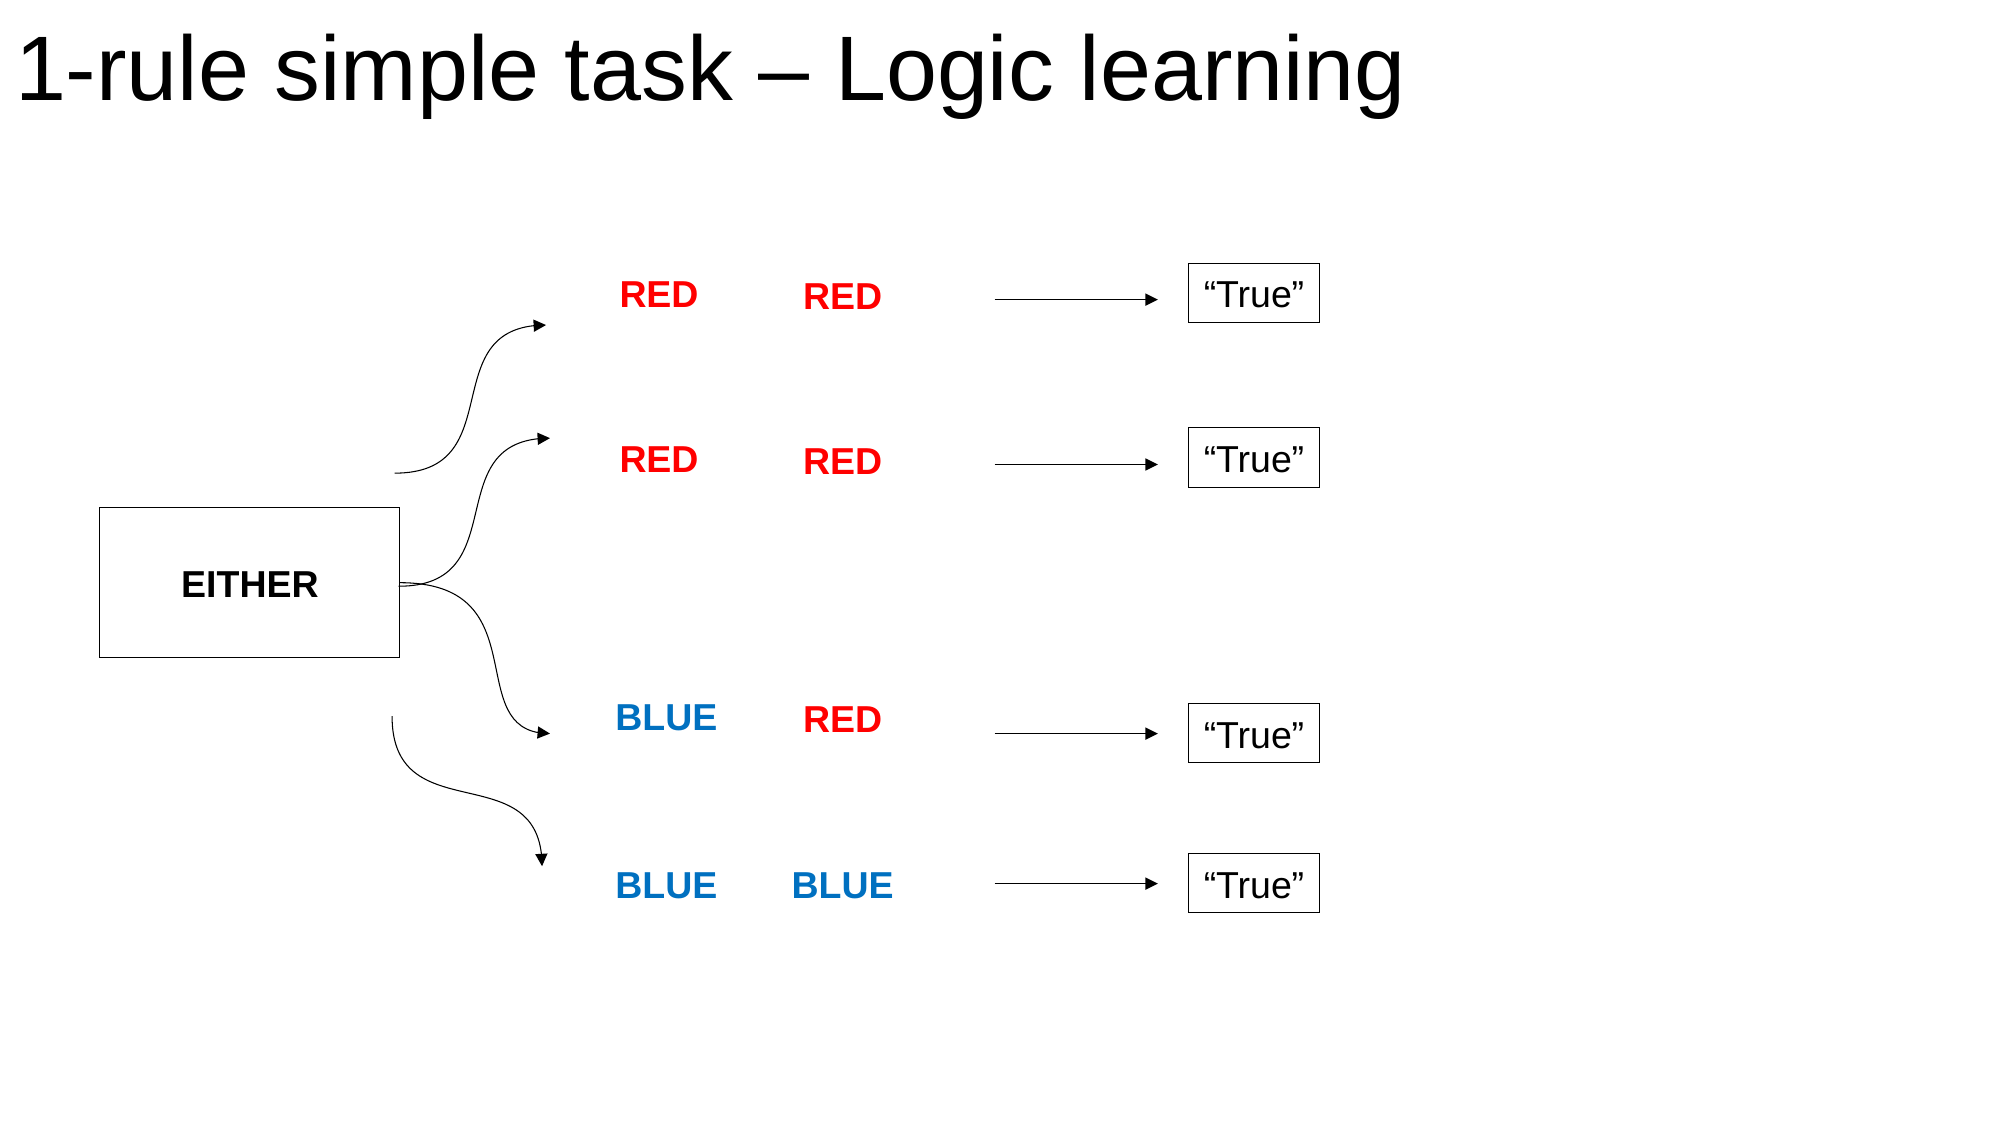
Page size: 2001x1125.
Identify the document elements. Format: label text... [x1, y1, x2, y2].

text_box BLUE [768, 853, 918, 913]
text_box BLUE [594, 853, 739, 913]
text_box “True” [1188, 263, 1320, 323]
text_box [394, 325, 546, 474]
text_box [392, 716, 543, 867]
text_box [399, 587, 550, 734]
text_box RED [768, 264, 918, 325]
text_box “True” [1188, 427, 1320, 488]
text_box BLUE [594, 685, 739, 746]
text_box “True” [1188, 853, 1320, 913]
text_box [398, 438, 550, 587]
title 1-rule simple task – Logic learning [0, 0, 2000, 143]
text_box RED [768, 687, 918, 748]
text_box RED [594, 262, 724, 323]
text_box RED [594, 427, 724, 488]
text_box “True” [1188, 703, 1320, 763]
text_box RED [768, 429, 918, 489]
text_box EITHER [99, 507, 399, 658]
